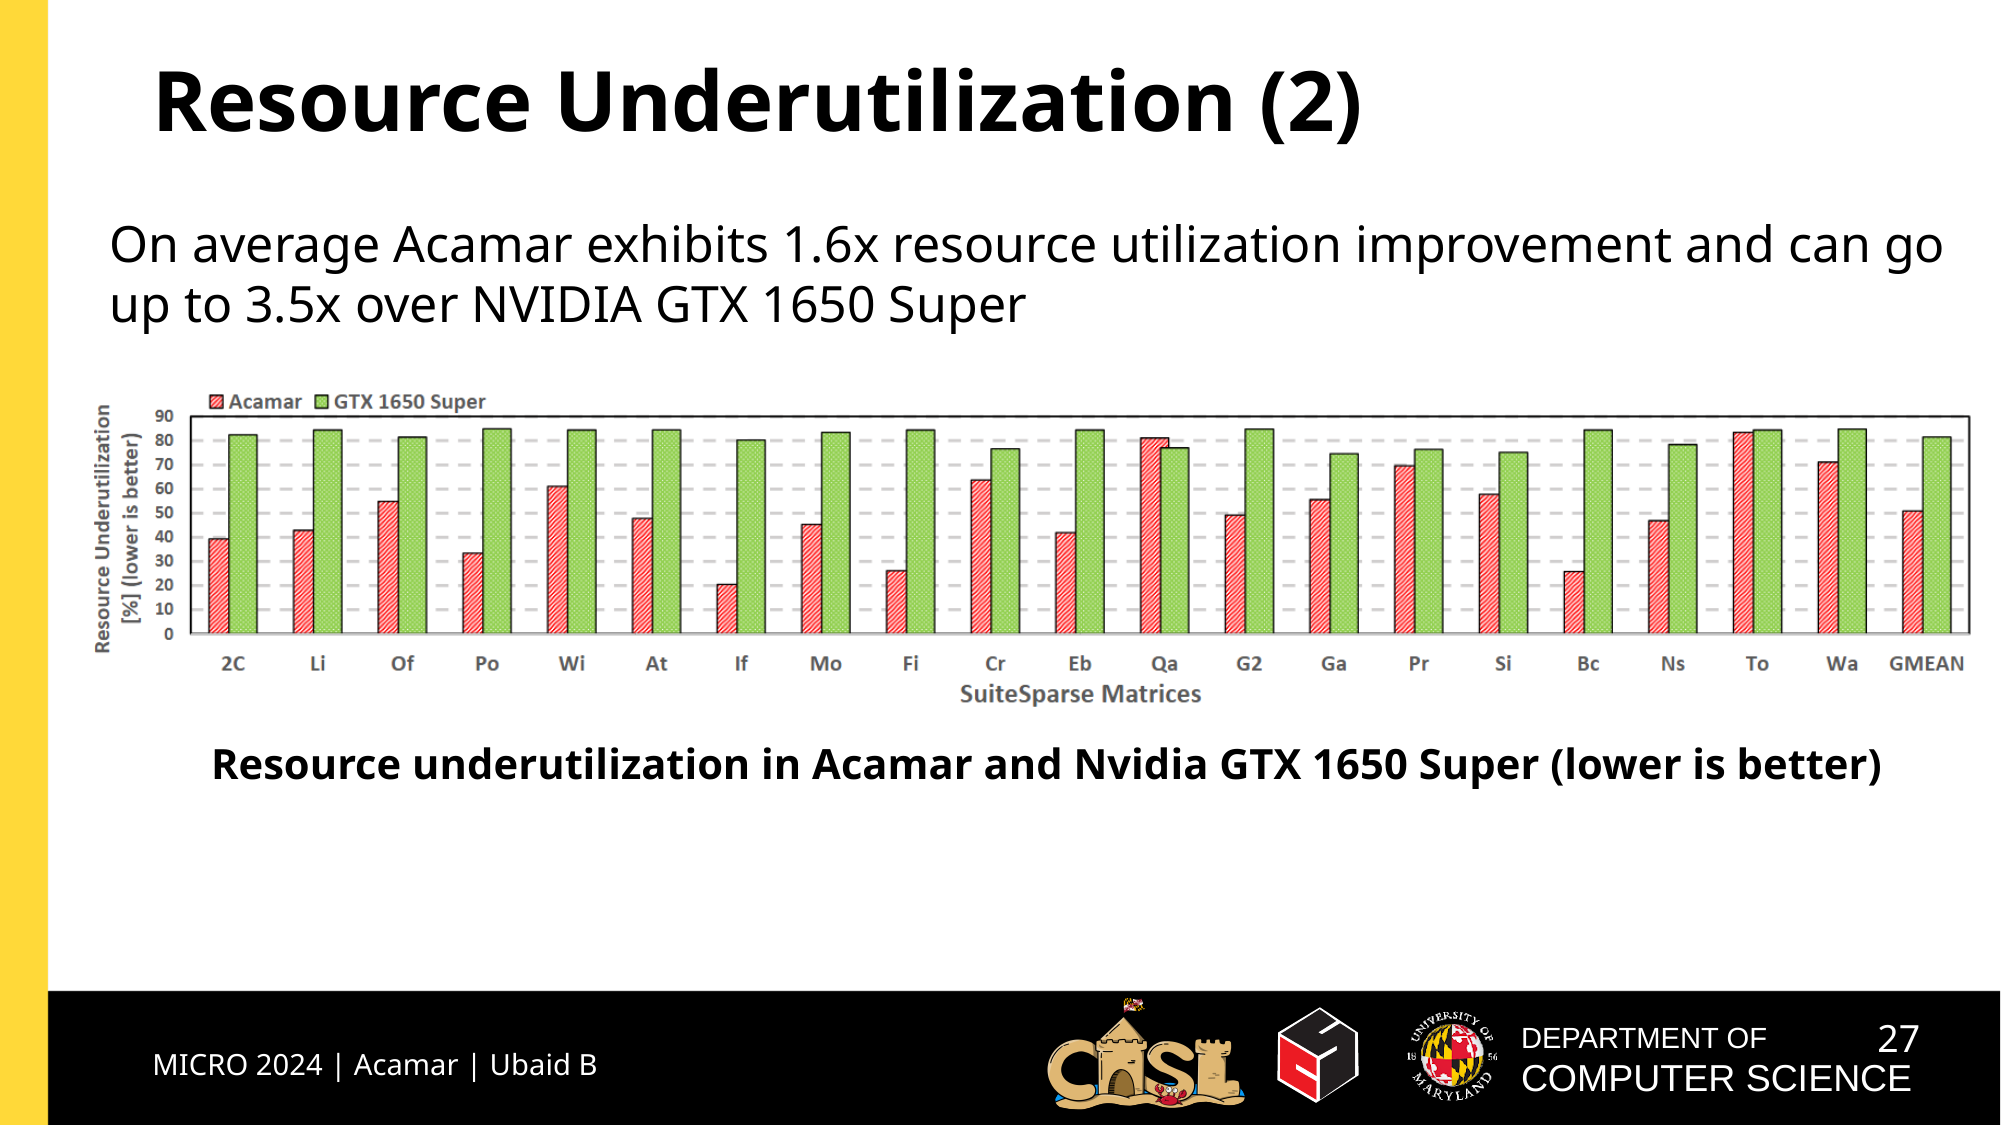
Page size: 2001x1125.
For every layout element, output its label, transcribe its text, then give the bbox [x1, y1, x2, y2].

picture [0, 0, 2001, 1125]
footer MICRO 2024 | Acamar | Ubaid B [137, 1033, 1338, 1094]
text_box On average Acamar exhibits 1.6x resource utilization improvement and can go up to 3.5x over NVIDIA GTX 1650 Super [94, 205, 2000, 341]
text_box Resource underutilization in Acamar and Nvidia GTX 1650 Super (lower is better) [192, 730, 1902, 796]
title Resource Underutilization (2) [137, 20, 1569, 158]
